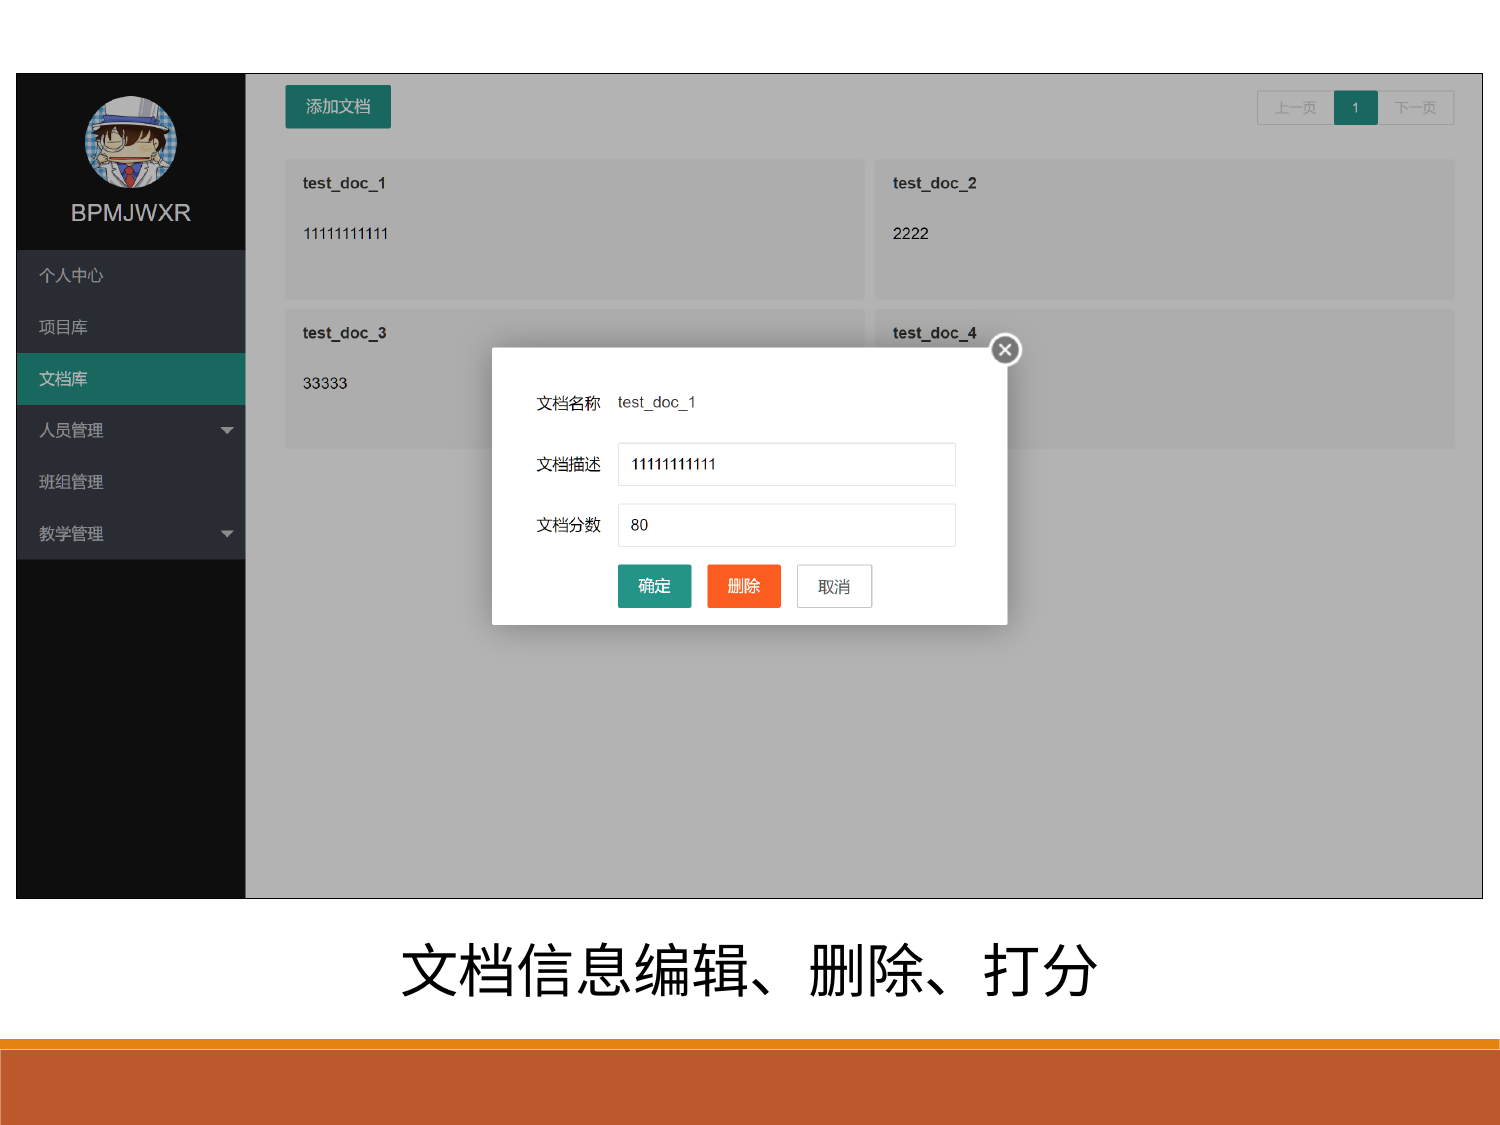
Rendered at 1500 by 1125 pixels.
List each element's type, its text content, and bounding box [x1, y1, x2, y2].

text_box 文档信息编辑、删除、打分 [385, 926, 1115, 1012]
picture [16, 73, 1484, 899]
